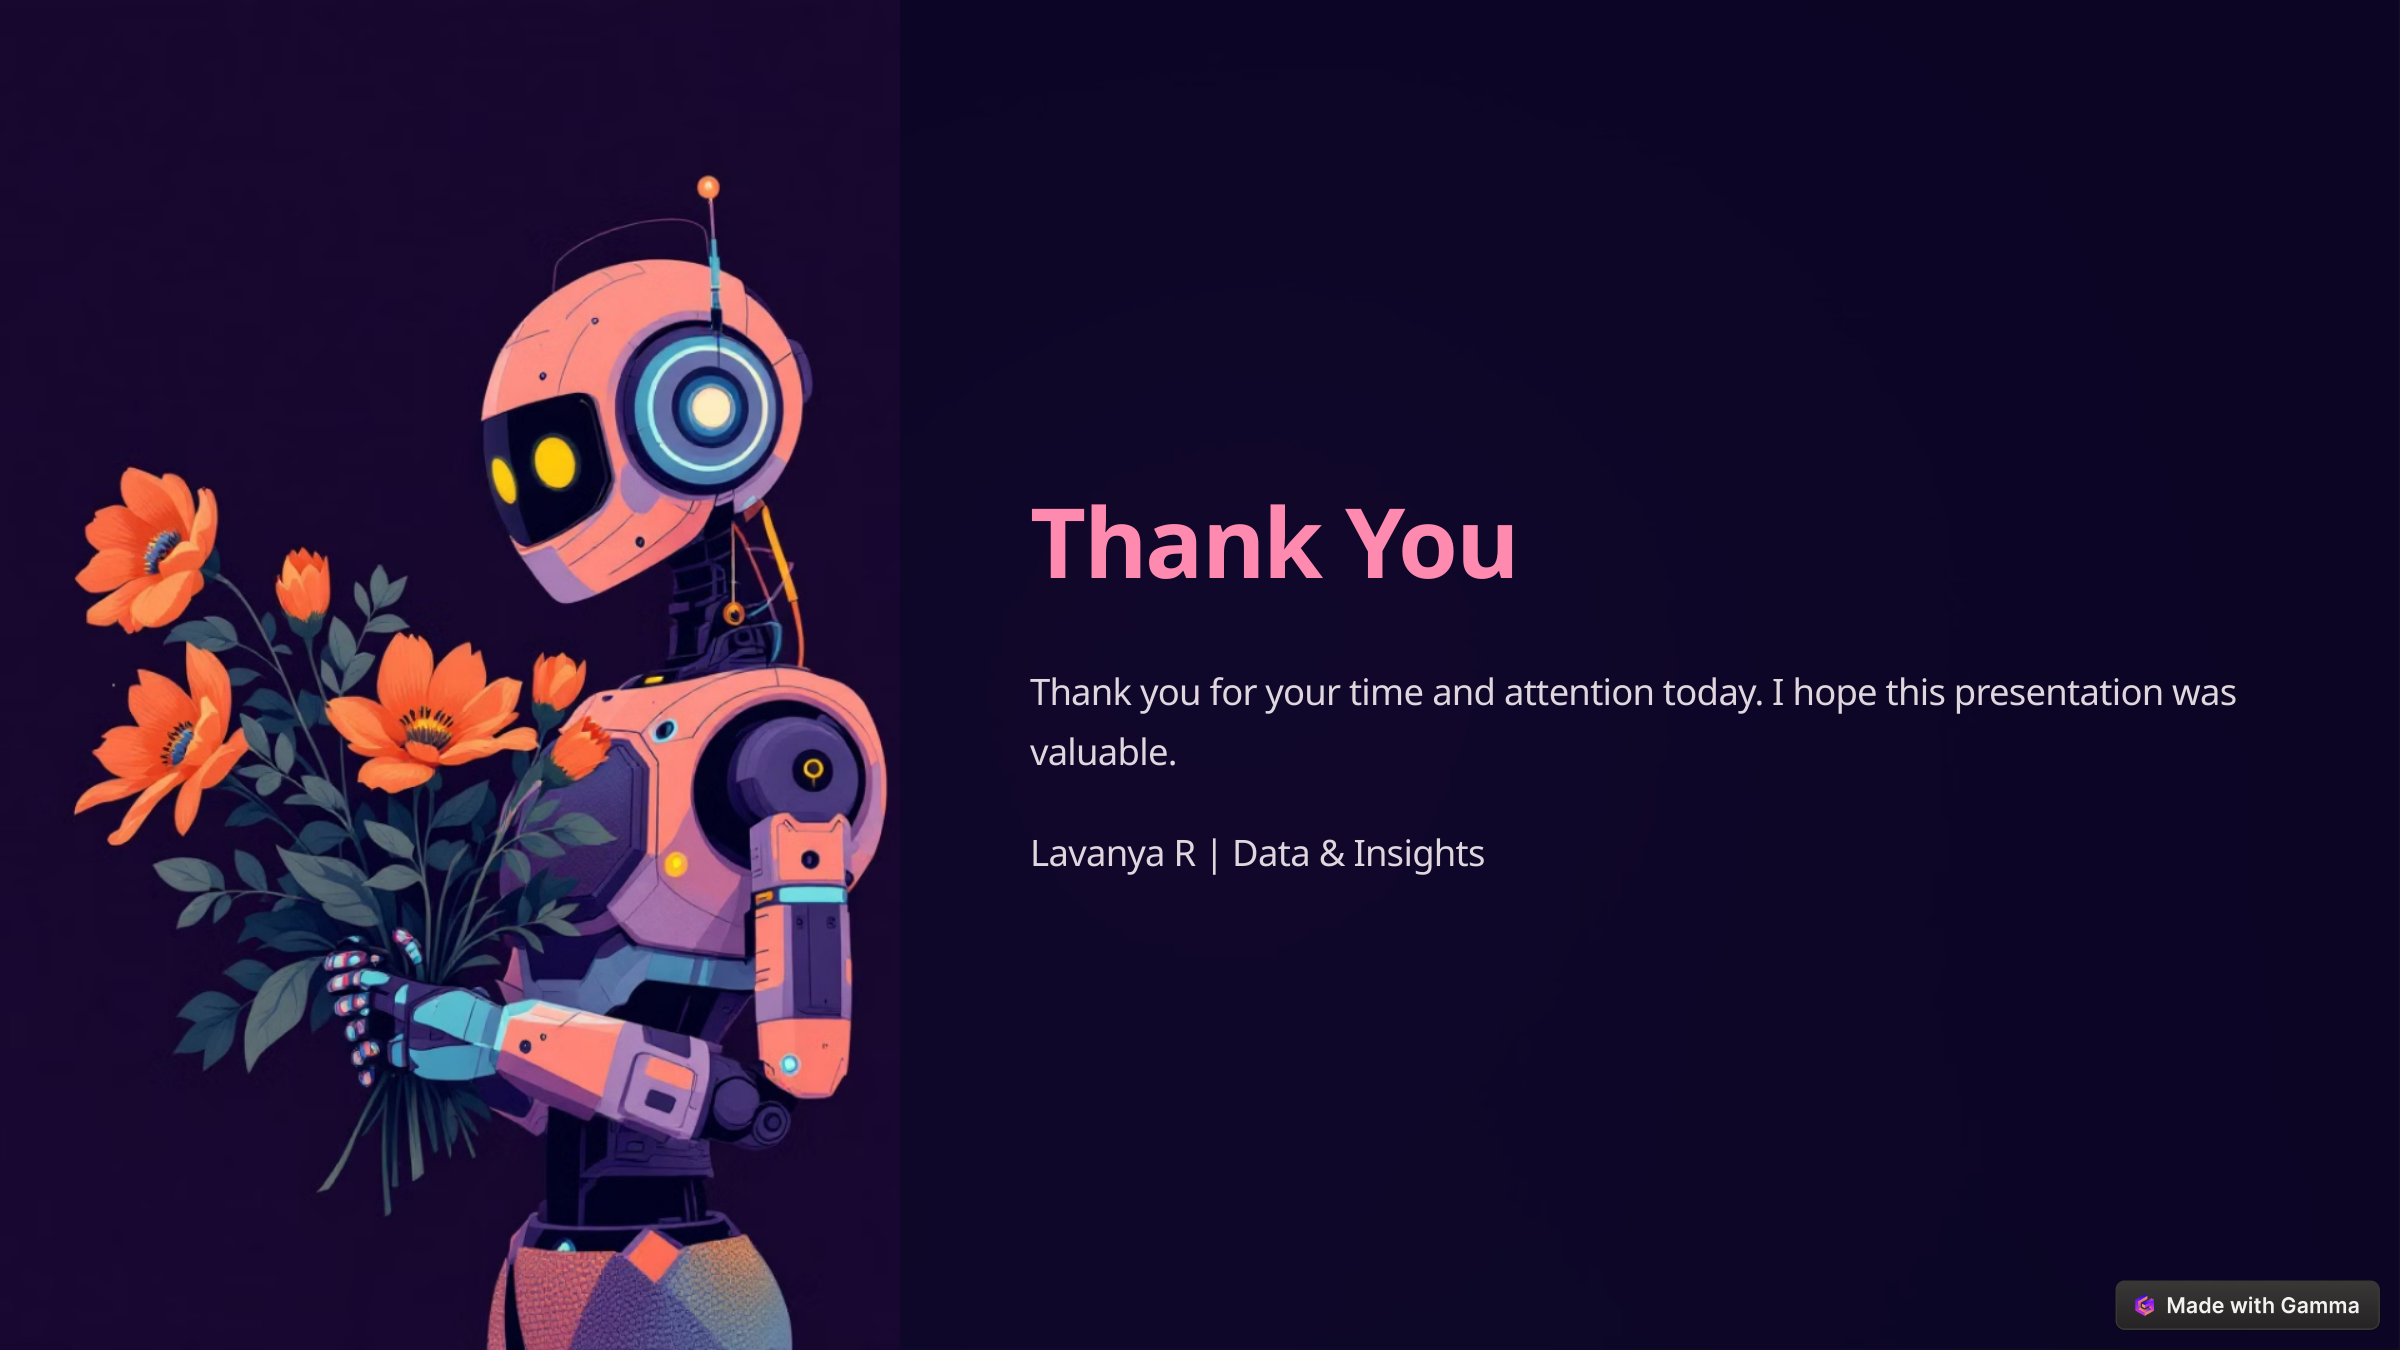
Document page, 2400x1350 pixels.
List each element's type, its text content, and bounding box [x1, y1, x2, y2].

picture [0, 0, 900, 1350]
text_box Thank You [1030, 475, 2007, 598]
text_box Thank you for your time and attention today. I hope this presentation was valuable. [1030, 653, 2270, 773]
text_box Lavanya R | Data & Insights [1030, 814, 2270, 875]
picture [2106, 1271, 2389, 1339]
